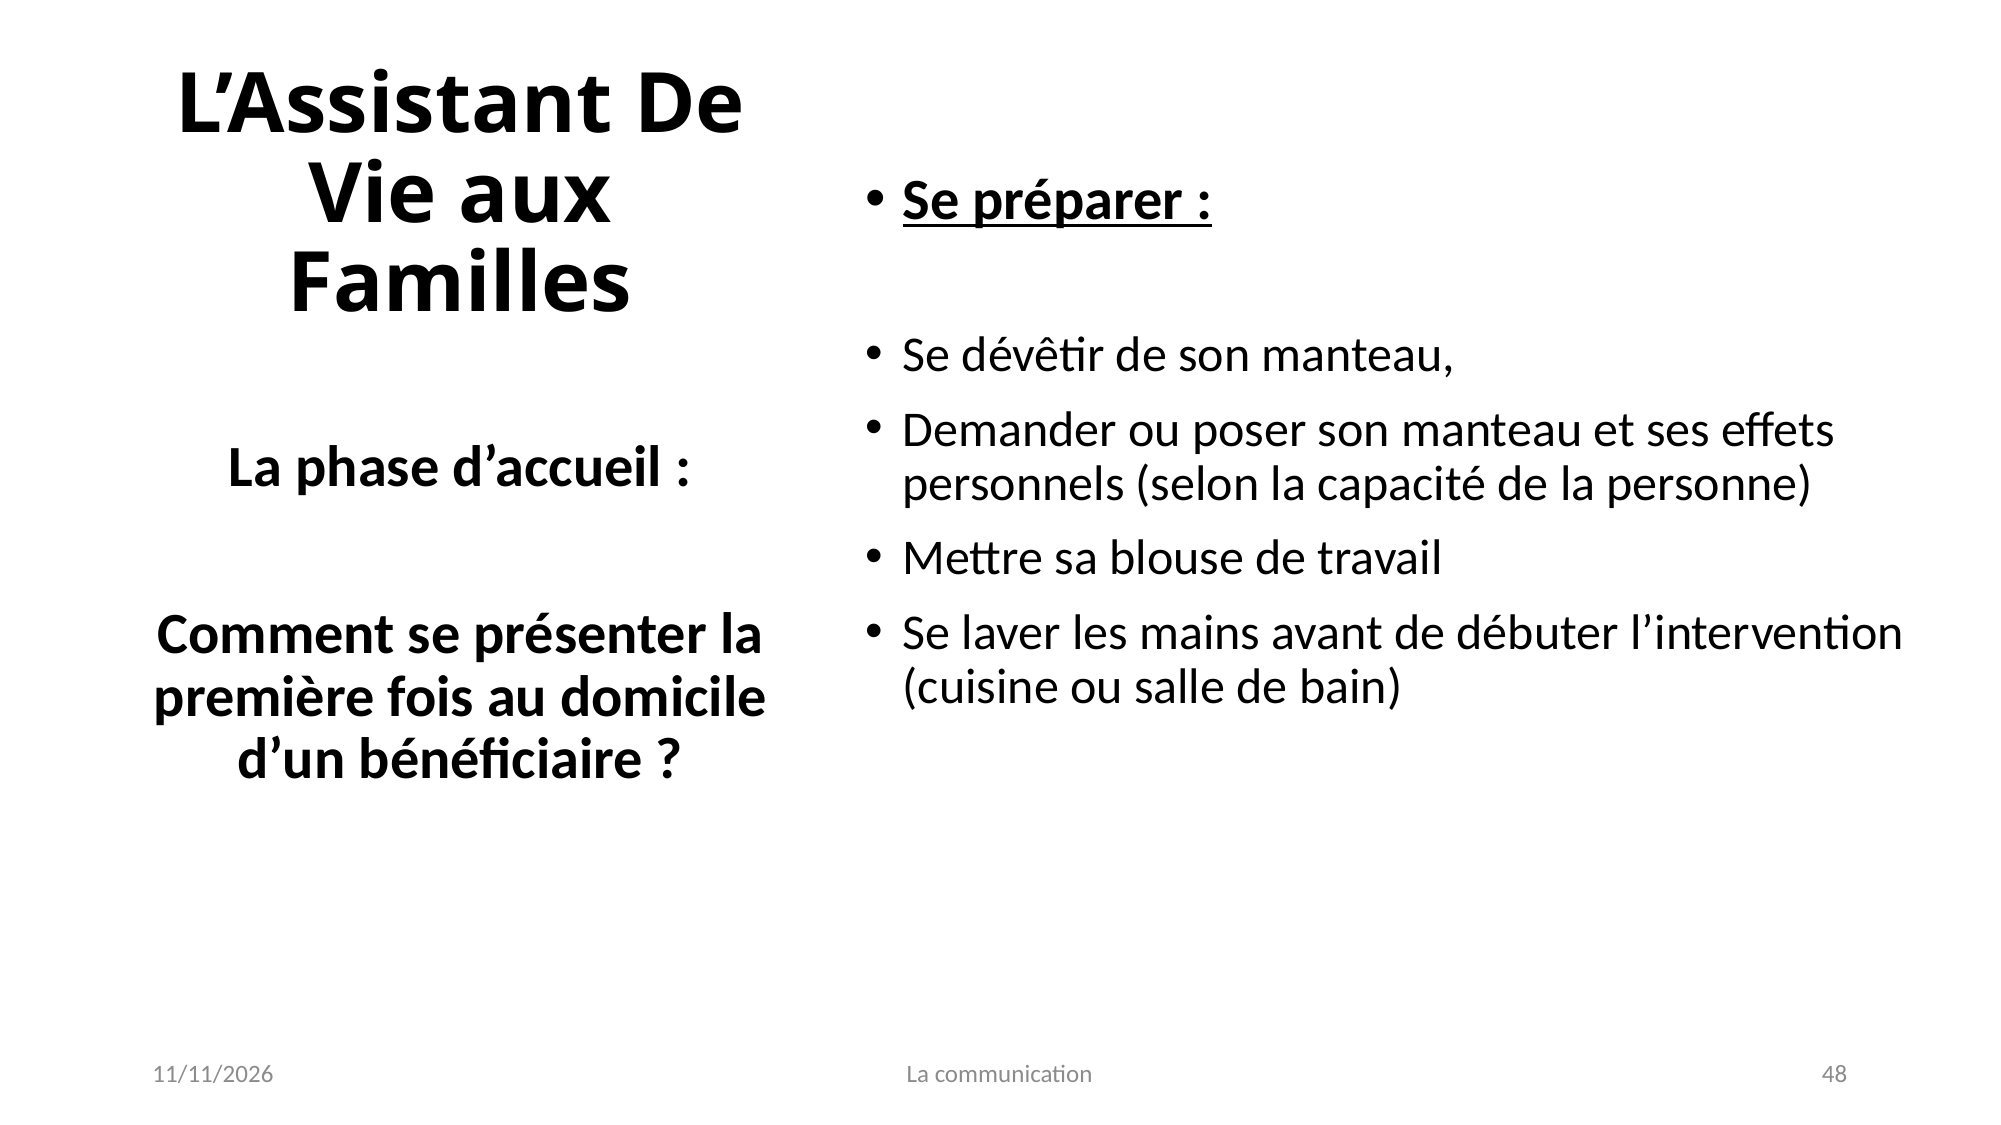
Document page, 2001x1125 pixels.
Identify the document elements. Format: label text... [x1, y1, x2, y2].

title L’Assistant De Vie aux Familles [137, 75, 783, 337]
slide_number 48 [1412, 1042, 1863, 1103]
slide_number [137, 1042, 588, 1103]
list Se préparer : Se dévêtir de son manteau, Demander ou poser son manteau et ses effets personnels (selon la capacité de la personne) Mettre sa blouse de travail Se laver les mains avant de débuter l’intervention (cuisine ou salle de bain) [850, 161, 1925, 962]
list La phase d’accueil : Comment se présenter la première fois au domicile d’un bénéficiaire ? [137, 337, 783, 963]
footer La communication [662, 1042, 1338, 1103]
